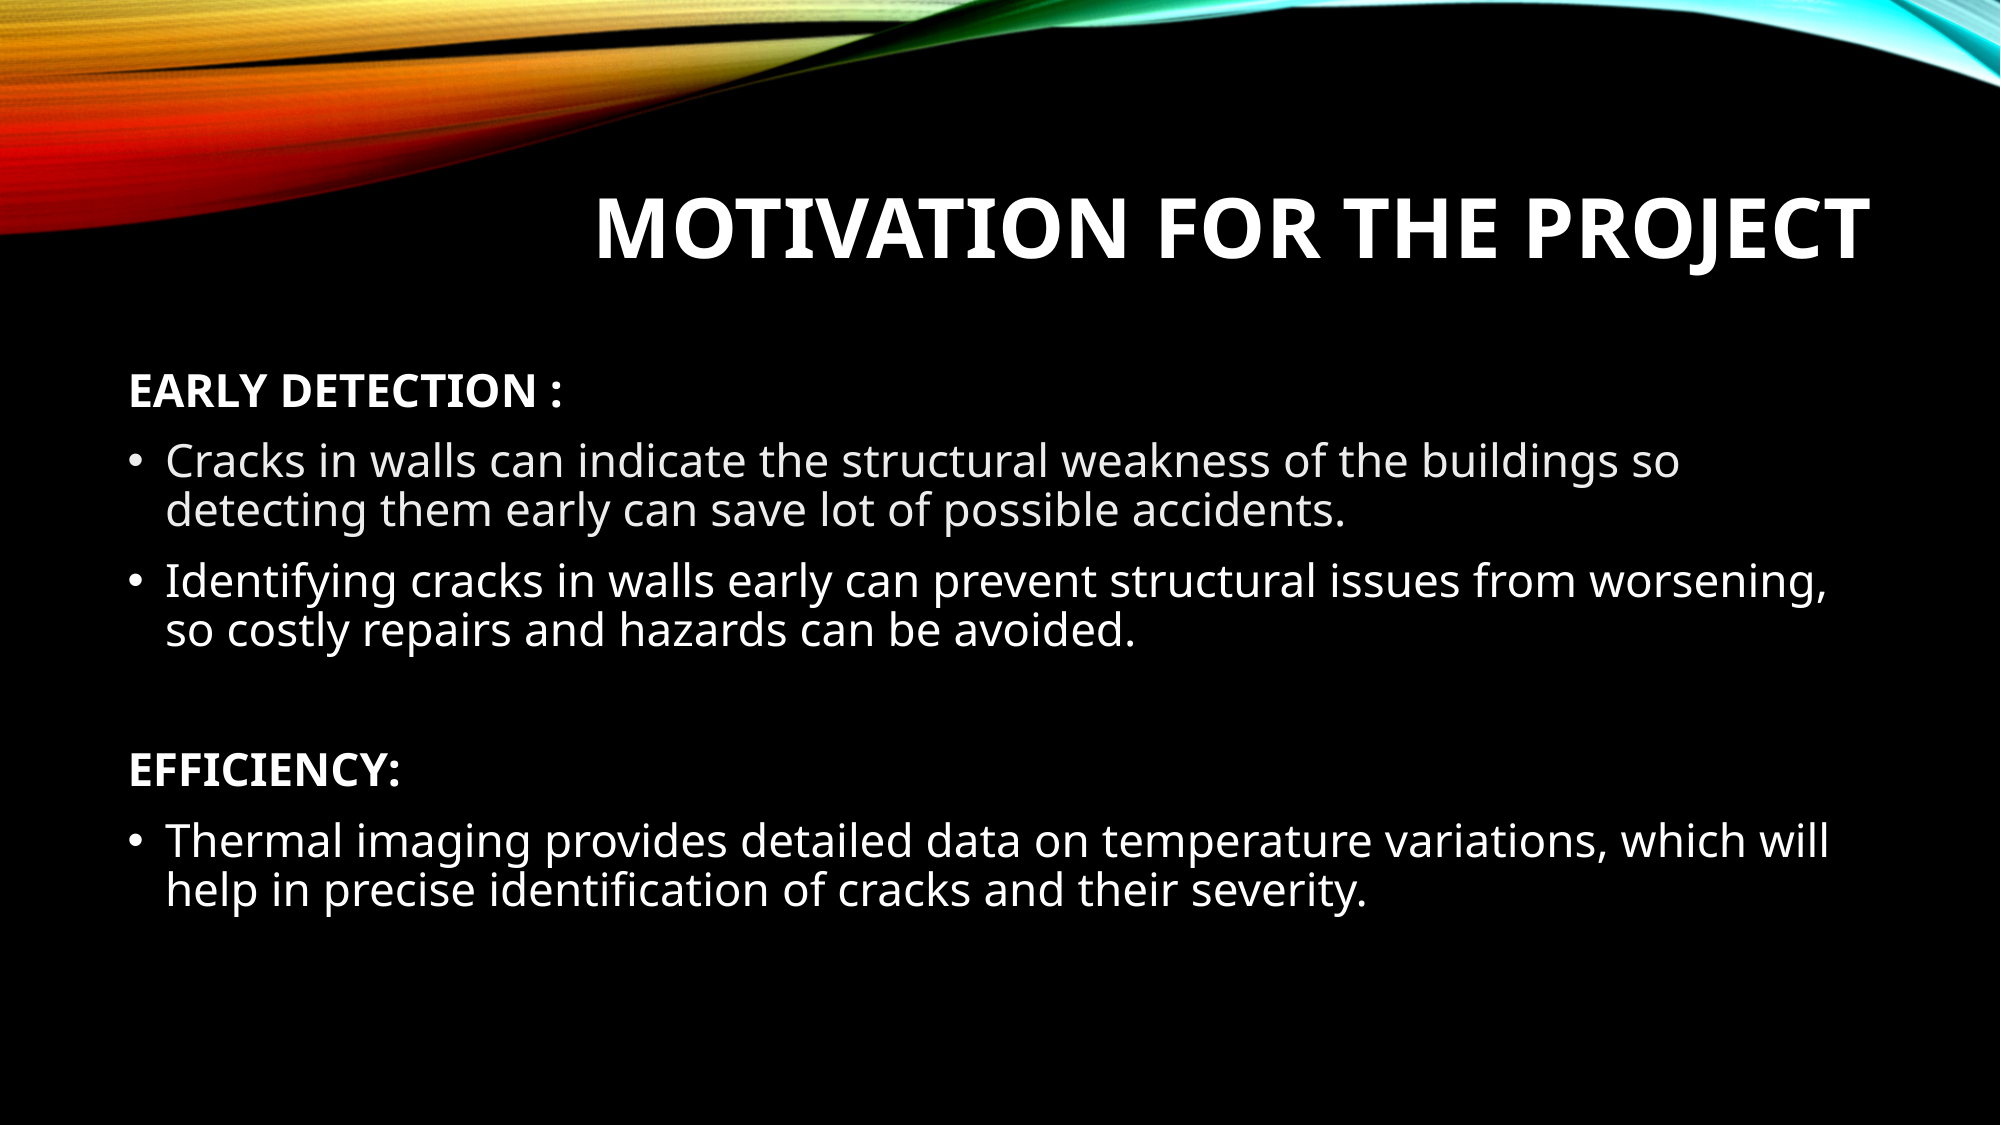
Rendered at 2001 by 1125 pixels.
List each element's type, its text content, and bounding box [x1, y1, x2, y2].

title Motivation for the project [474, 125, 1888, 338]
picture [0, 0, 2000, 237]
list EARLY DETECTION : Cracks in walls can indicate the structural weakness of the buildings so detecting them early can save lot of possible accidents. Identifying cracks in walls early can prevent structural issues from worsening, so costly repairs and hazards can be avoided. EFFICIENCY: Thermal imaging provides detailed data on temperature variations, which will help in precise identification of cracks and their severity. [112, 360, 1888, 1021]
